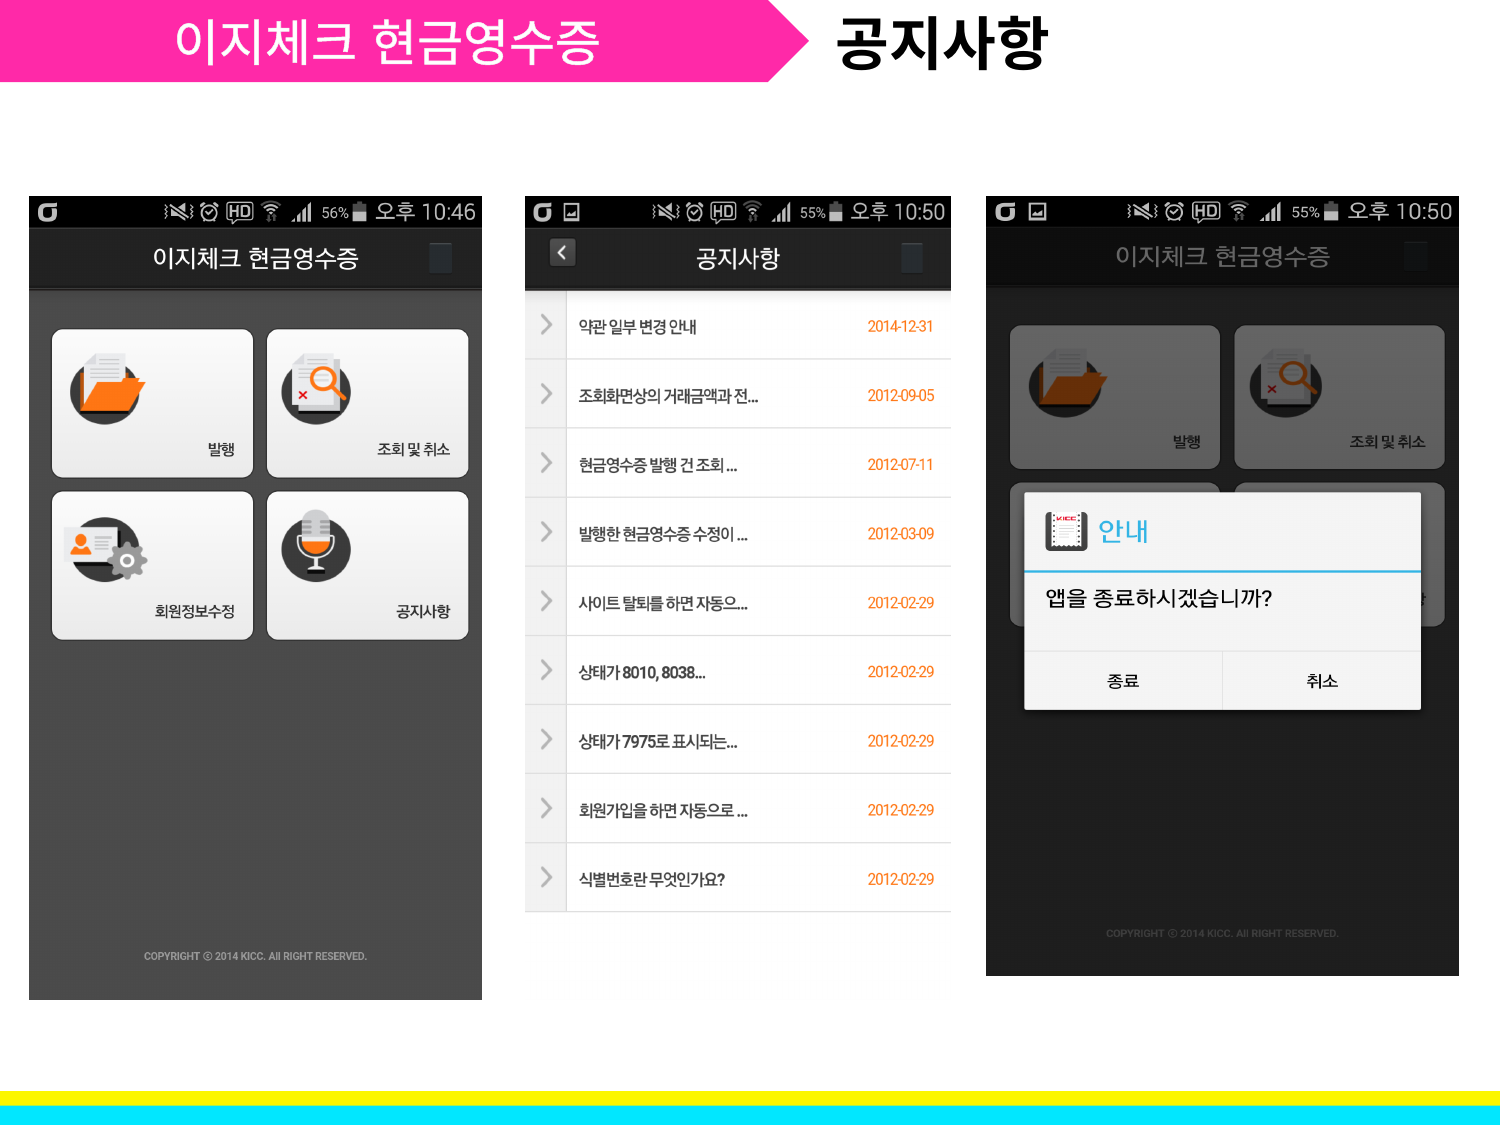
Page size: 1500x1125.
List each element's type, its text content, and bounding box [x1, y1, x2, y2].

text_box 공지사항 [820, 0, 1306, 85]
picture [525, 195, 952, 1000]
picture [985, 196, 1459, 977]
picture [29, 195, 482, 1000]
text_box [0, 1089, 1500, 1108]
text_box 이지체크 현금영수증 [0, 0, 812, 85]
text_box [0, 1108, 1500, 1125]
